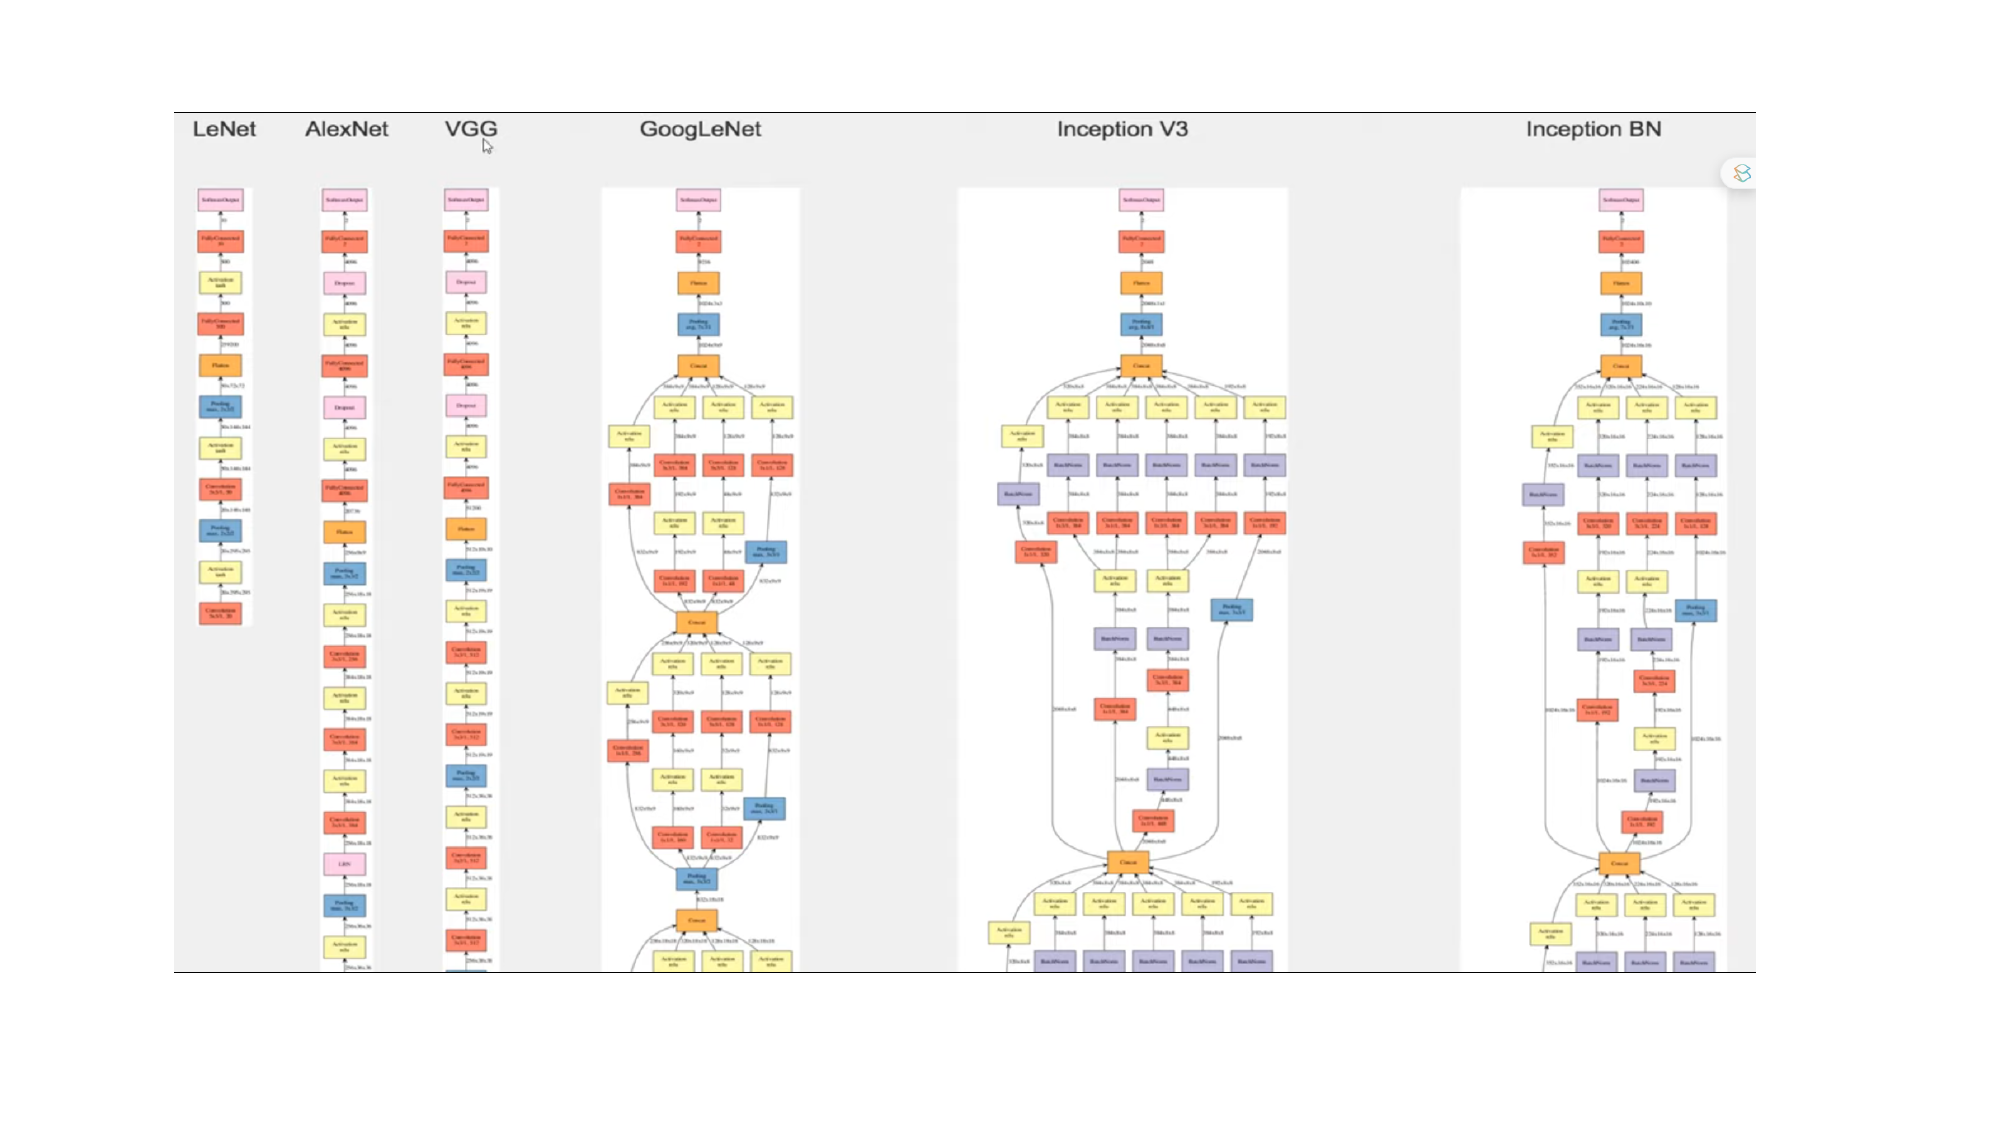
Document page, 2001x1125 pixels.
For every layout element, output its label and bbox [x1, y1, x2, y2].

picture [174, 112, 1756, 973]
